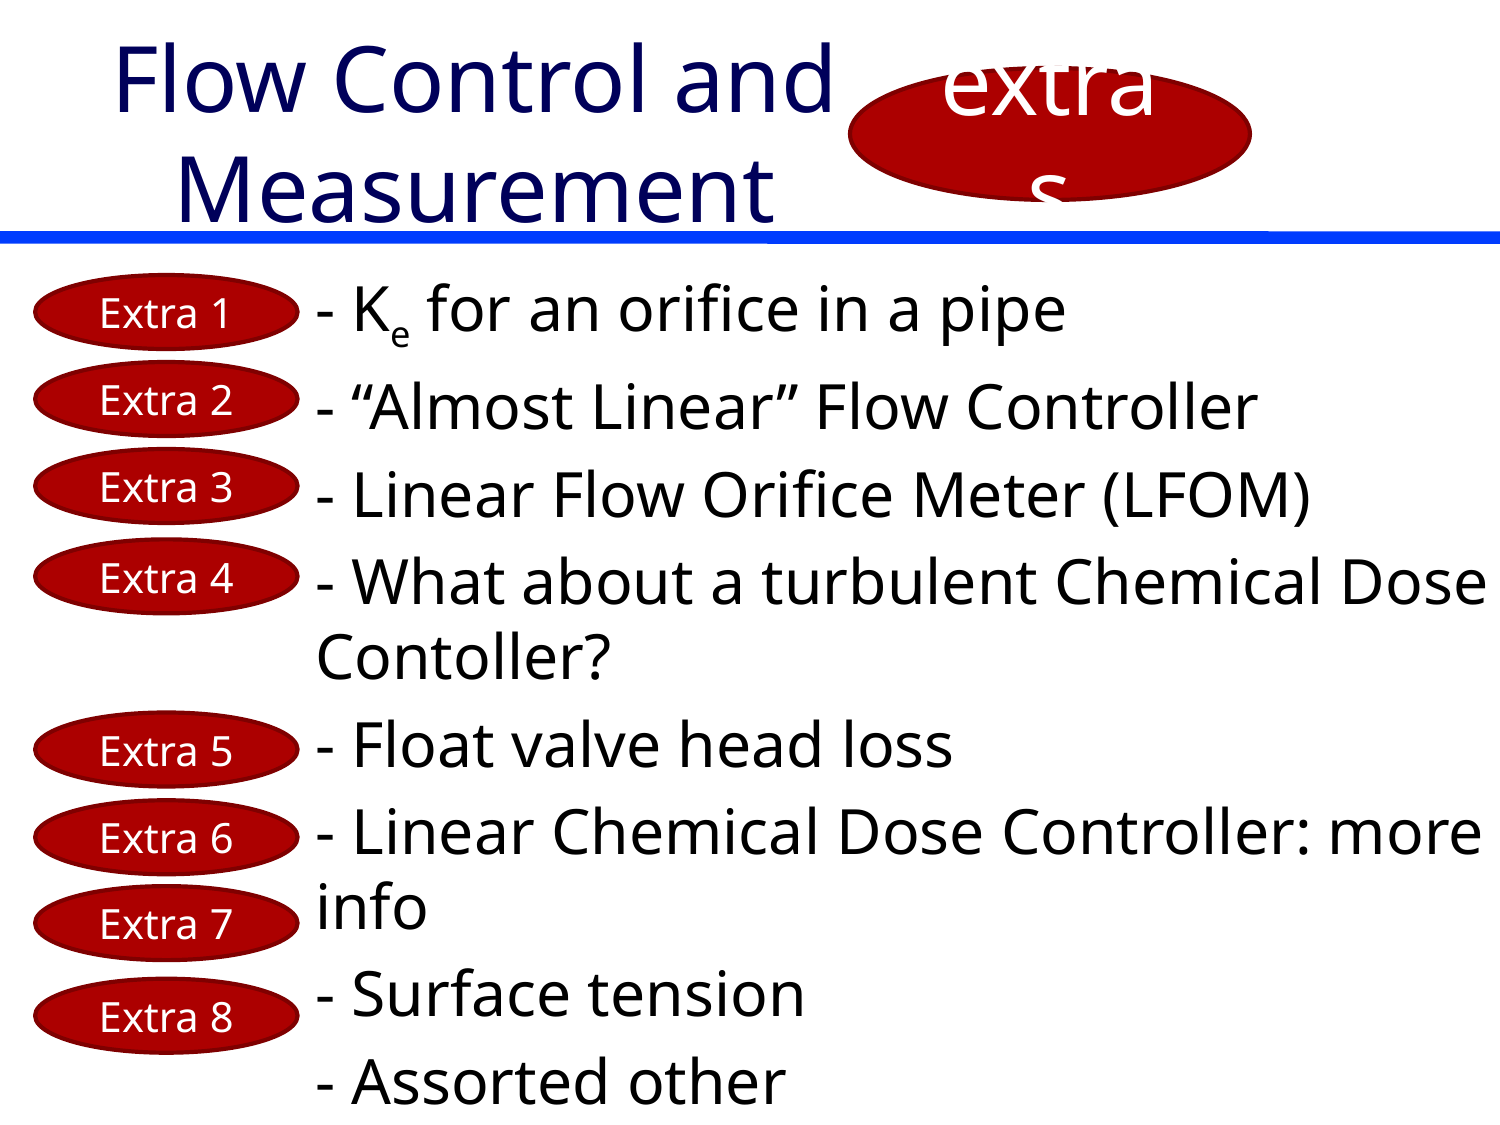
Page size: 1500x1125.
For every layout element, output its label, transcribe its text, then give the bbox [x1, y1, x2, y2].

text_box Extra 5 [33, 710, 300, 789]
text_box Extra 3 [33, 446, 300, 526]
text_box Extra 6 [33, 798, 300, 877]
text_box Extra 8 [33, 976, 300, 1055]
text_box Extra 7 [33, 884, 300, 963]
list - Ke for an orifice in a pipe - “Almost Linear” Flow Controller - Linear Flow Orifice Meter (LFOM) - What about a turbulent Chemical Dose Contoller? - Float valve head loss - Linear Chemical Dose Controller: more info - Surface tension - Assorted other [299, 261, 1500, 1005]
text_box Extra 4 [33, 537, 300, 616]
text_box Extra 2 [33, 359, 300, 439]
title Flow Control and Measurement [0, 37, 988, 225]
text_box extras [847, 65, 1253, 203]
text_box Extra 1 [33, 272, 300, 352]
